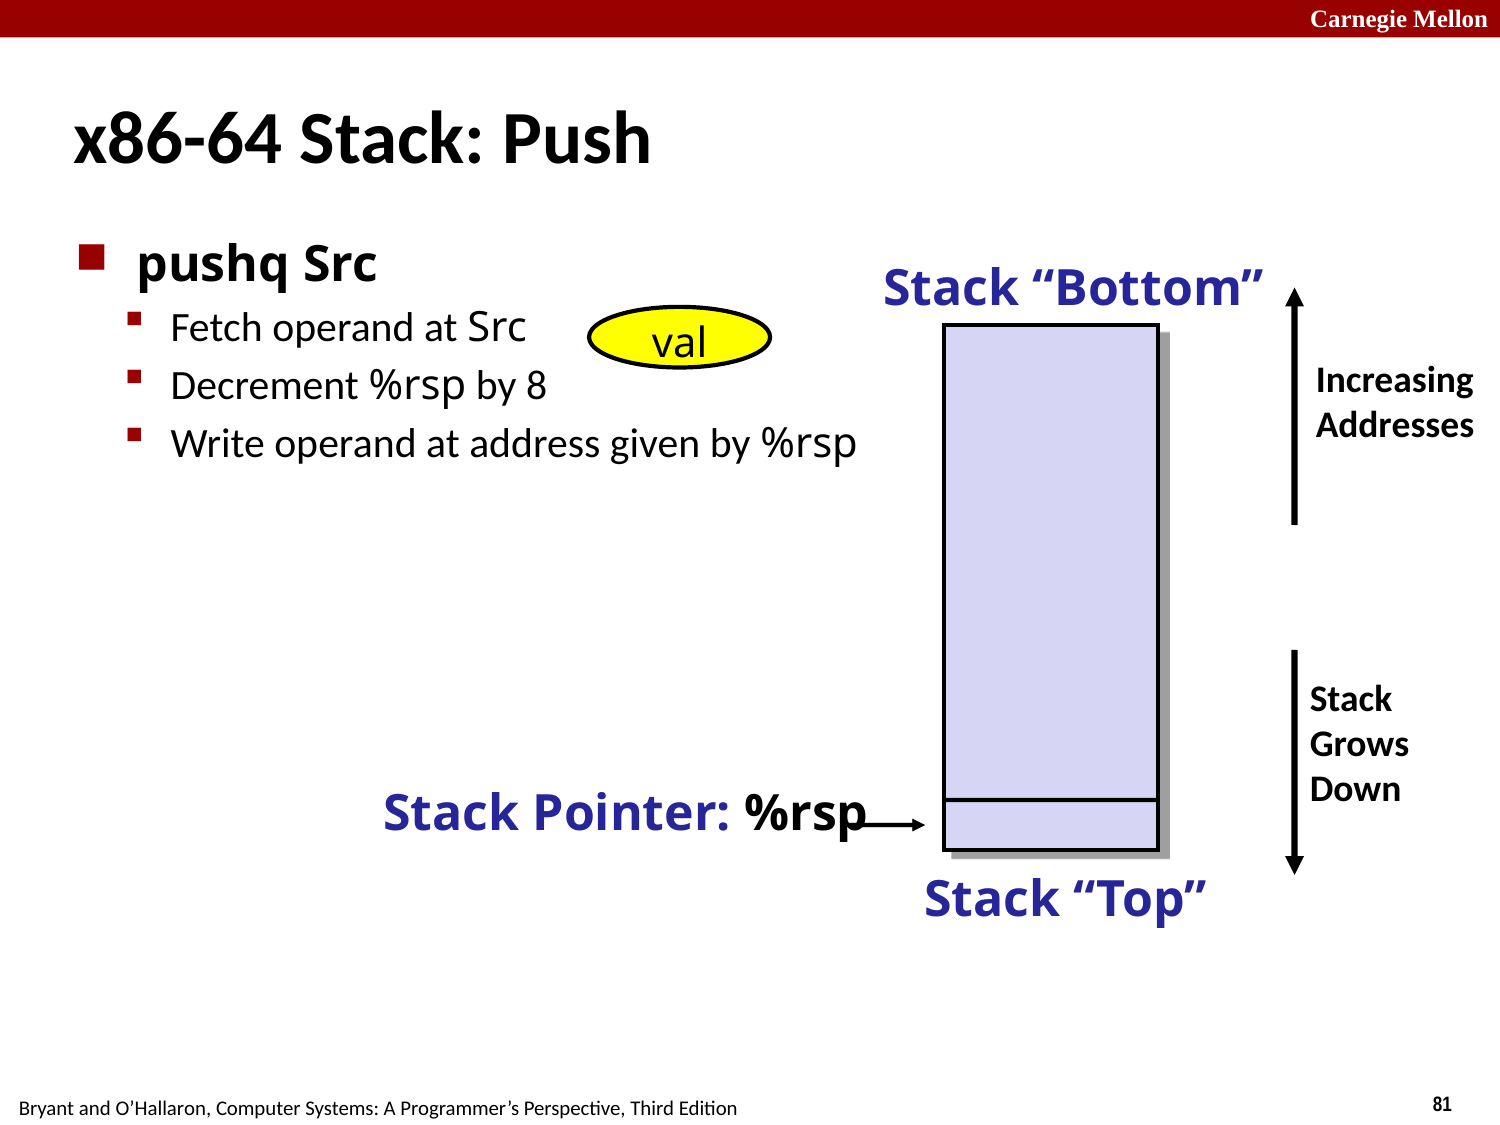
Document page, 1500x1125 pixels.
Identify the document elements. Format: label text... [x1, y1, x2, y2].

list pushq Src Fetch operand at Src Decrement %rsp by 8 Write operand at address given by %rsp [64, 223, 1361, 1040]
text_box [1288, 287, 1301, 526]
text_box val [589, 306, 771, 368]
text_box [1288, 649, 1301, 875]
text_box Increasing Addresses [1315, 354, 1475, 445]
text_box Stack Grows Down [1309, 674, 1444, 825]
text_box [417, 780, 1194, 940]
text_box [944, 324, 1159, 779]
text_box Stack “Bottom” [883, 255, 1265, 316]
title x86-64 Stack: Push [58, 71, 1305, 197]
